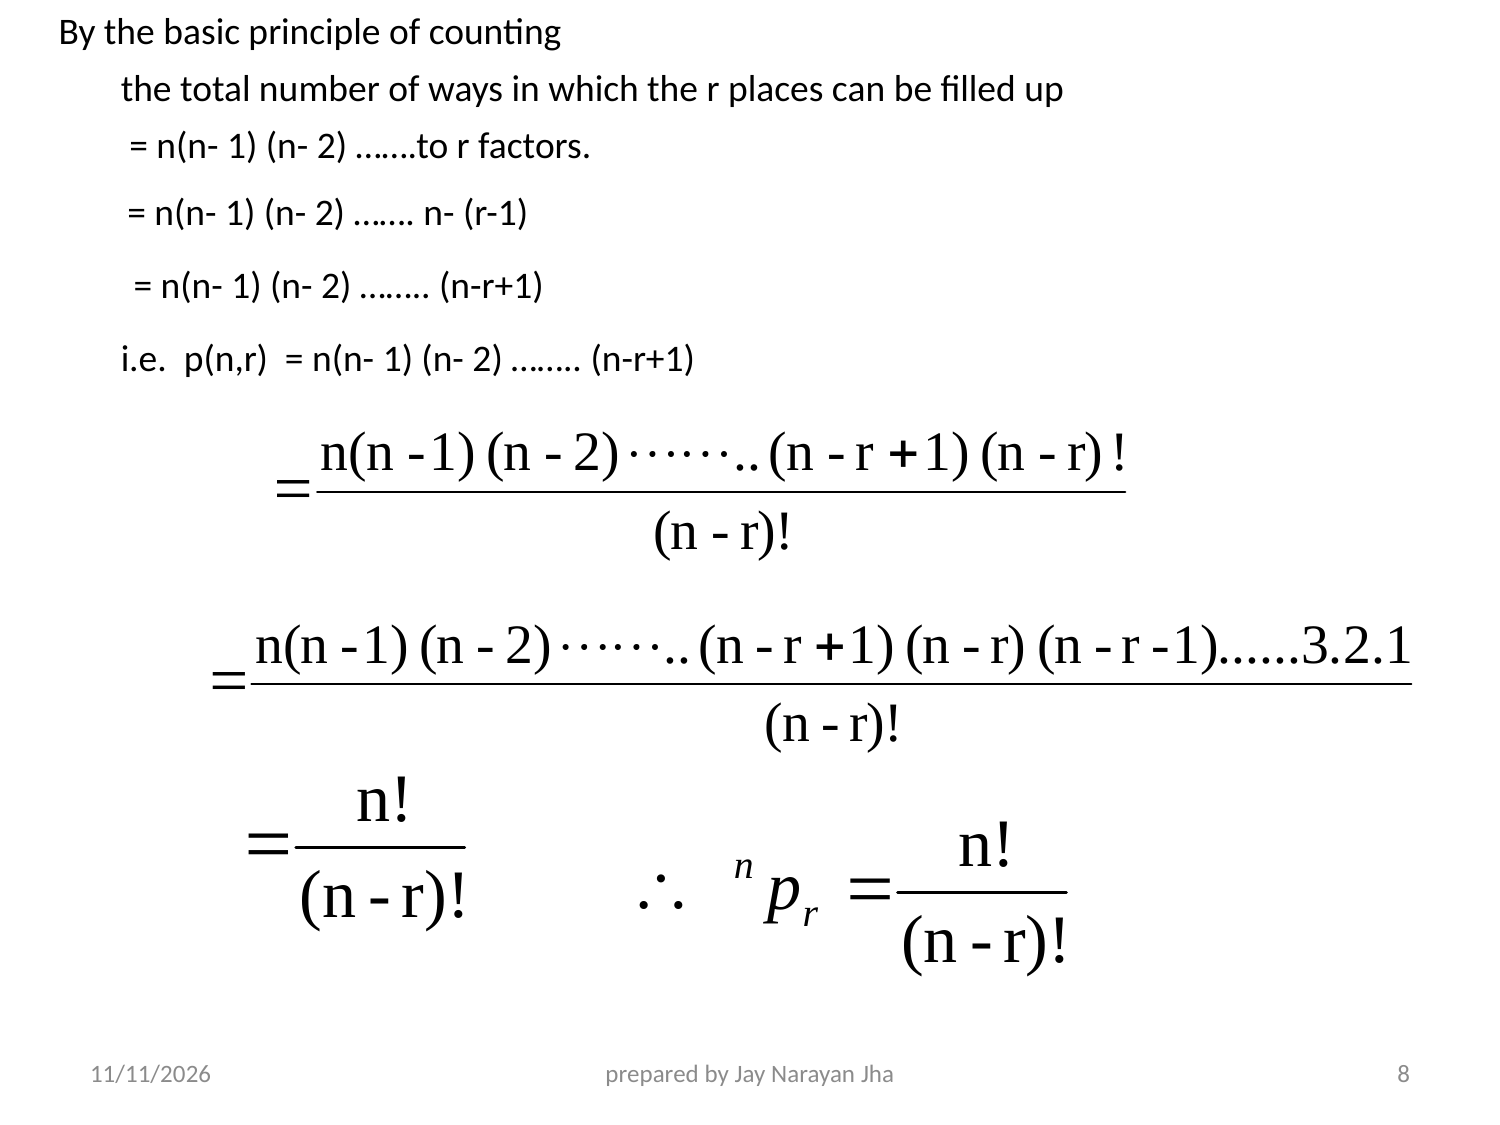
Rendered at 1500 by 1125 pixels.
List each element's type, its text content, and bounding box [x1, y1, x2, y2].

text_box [198, 609, 1426, 764]
text_box i.e. p(n,r) = n(n- 1) (n- 2) …….. (n-r+1) [106, 326, 857, 387]
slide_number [75, 1042, 425, 1103]
text_box By the basic principle of counting [43, 0, 586, 60]
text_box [230, 756, 482, 945]
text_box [631, 801, 1081, 989]
footer prepared by Jay Narayan Jha [512, 1042, 988, 1103]
text_box the total number of ways in which the r places can be filled up [106, 56, 1219, 117]
text_box = n(n- 1) (n- 2) ……. n- (r-1) [112, 180, 863, 241]
text_box = n(n- 1) (n- 2) …….. (n-r+1) [110, 253, 861, 313]
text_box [262, 417, 1137, 572]
text_box = n(n- 1) (n- 2) …….to r factors. [106, 113, 857, 174]
slide_number 8 [1074, 1042, 1425, 1103]
